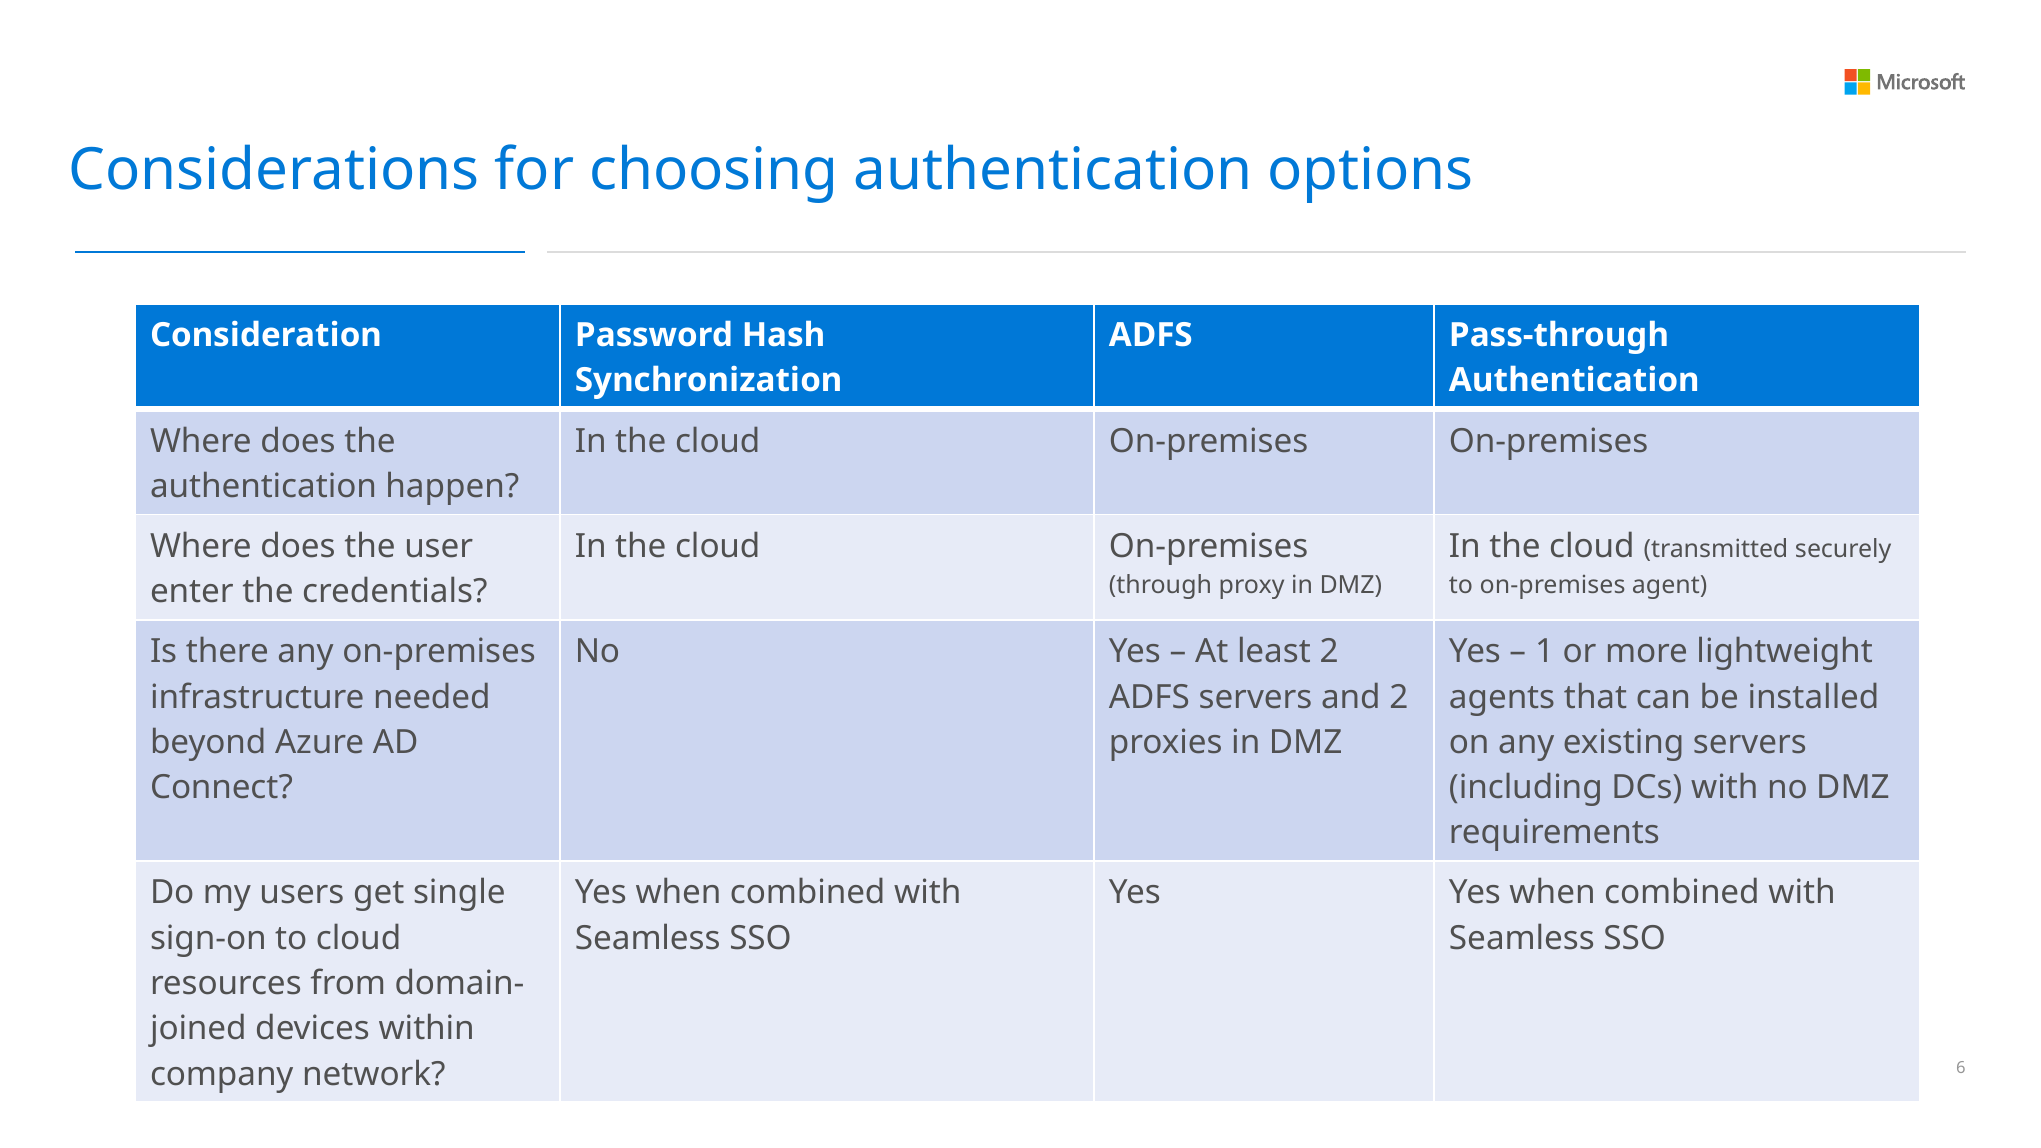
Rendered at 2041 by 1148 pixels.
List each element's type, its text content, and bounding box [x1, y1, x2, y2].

table_cell On-premises [1435, 412, 1919, 514]
table_header Pass-through Authentication [1435, 305, 1919, 406]
table_cell In the cloud [561, 515, 1093, 619]
table_cell Yes [1095, 862, 1433, 1101]
table_cell In the cloud [561, 412, 1093, 514]
table_cell Yes when combined with Seamless SSO [1435, 862, 1919, 1101]
table_cell Where does the user enter the credentials? [136, 515, 559, 619]
table_cell On-premises [1095, 412, 1433, 514]
table_cell Is there any on-premises infrastructure needed beyond Azure AD Connect? [136, 621, 559, 860]
table_cell Yes – At least 2 ADFS servers and 2 proxies in DMZ [1095, 621, 1433, 860]
table_cell Where does the authentication happen? [136, 412, 559, 514]
table_header Password Hash Synchronization [561, 305, 1093, 406]
table_header Consideration [136, 305, 559, 406]
list Considerations for choosing authentication options [45, 120, 1968, 200]
table_cell In the cloud (transmitted securely to on-premises agent) [1435, 515, 1919, 619]
table_cell On-premises (through proxy in DMZ) [1095, 515, 1433, 619]
table_header ADFS [1095, 305, 1433, 406]
table_cell Yes when combined with Seamless SSO [561, 862, 1093, 1101]
slide_number 5 [1920, 1058, 1966, 1077]
table_cell Do my users get single sign-on to cloud resources from domain-joined devices within company network? [136, 862, 559, 1101]
table_cell Yes – 1 or more lightweight agents that can be installed on any existing servers (including DCs) with no DMZ requirements [1435, 621, 1919, 860]
table_cell No [561, 621, 1093, 860]
